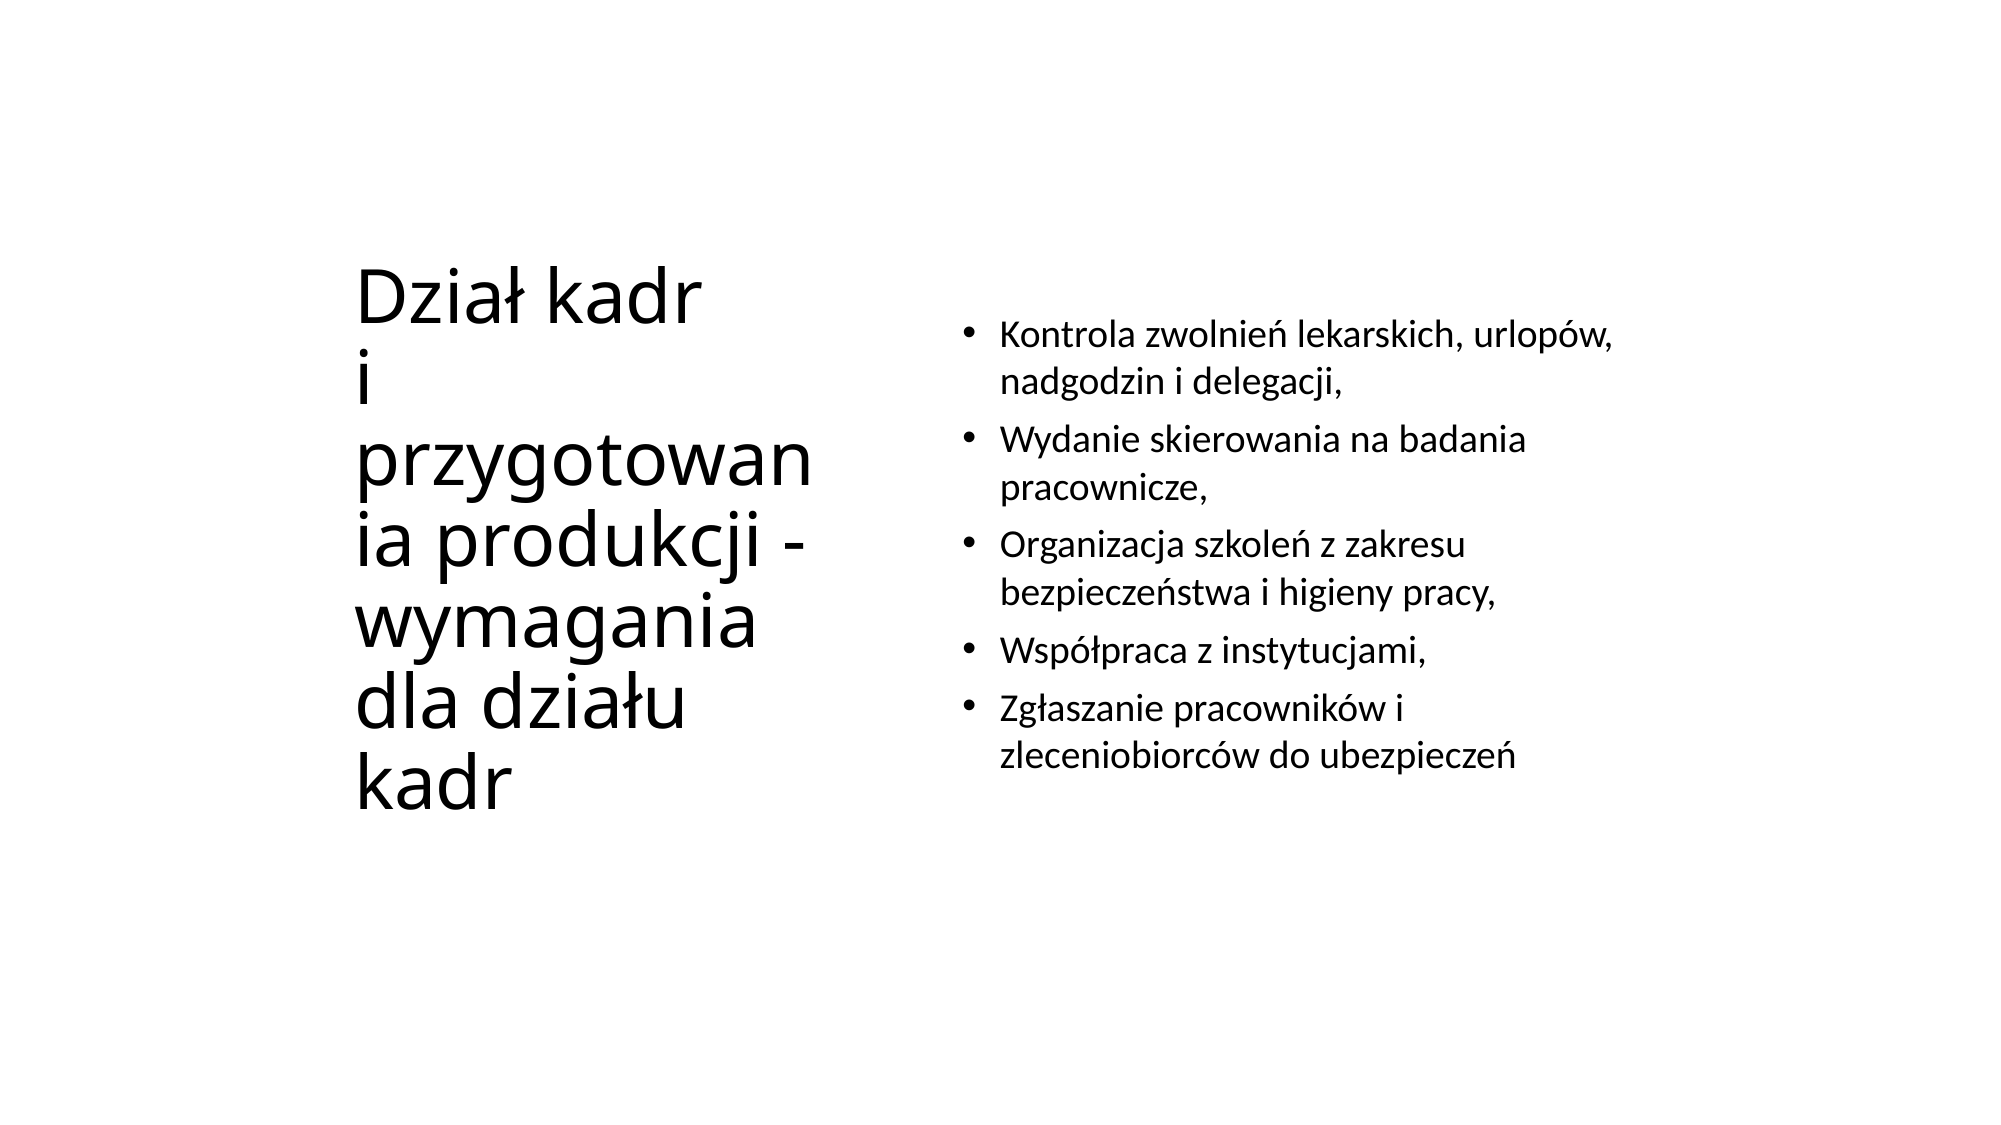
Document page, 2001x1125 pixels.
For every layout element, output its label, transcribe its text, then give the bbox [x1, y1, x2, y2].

list Kontrola zwolnień lekarskich, urlopów, nadgodzin i delegacji, Wydanie skierowania na badania pracownicze, Organizacja szkoleń z zakresu bezpieczeństwa i higieny pracy, Współpraca z instytucjami, Zgłaszanie pracowników i zleceniobiorców do ubezpieczeń [872, 177, 1659, 907]
title Dział kadr i przygotowania produkcji - wymagania dla działu kadr [339, 208, 847, 877]
